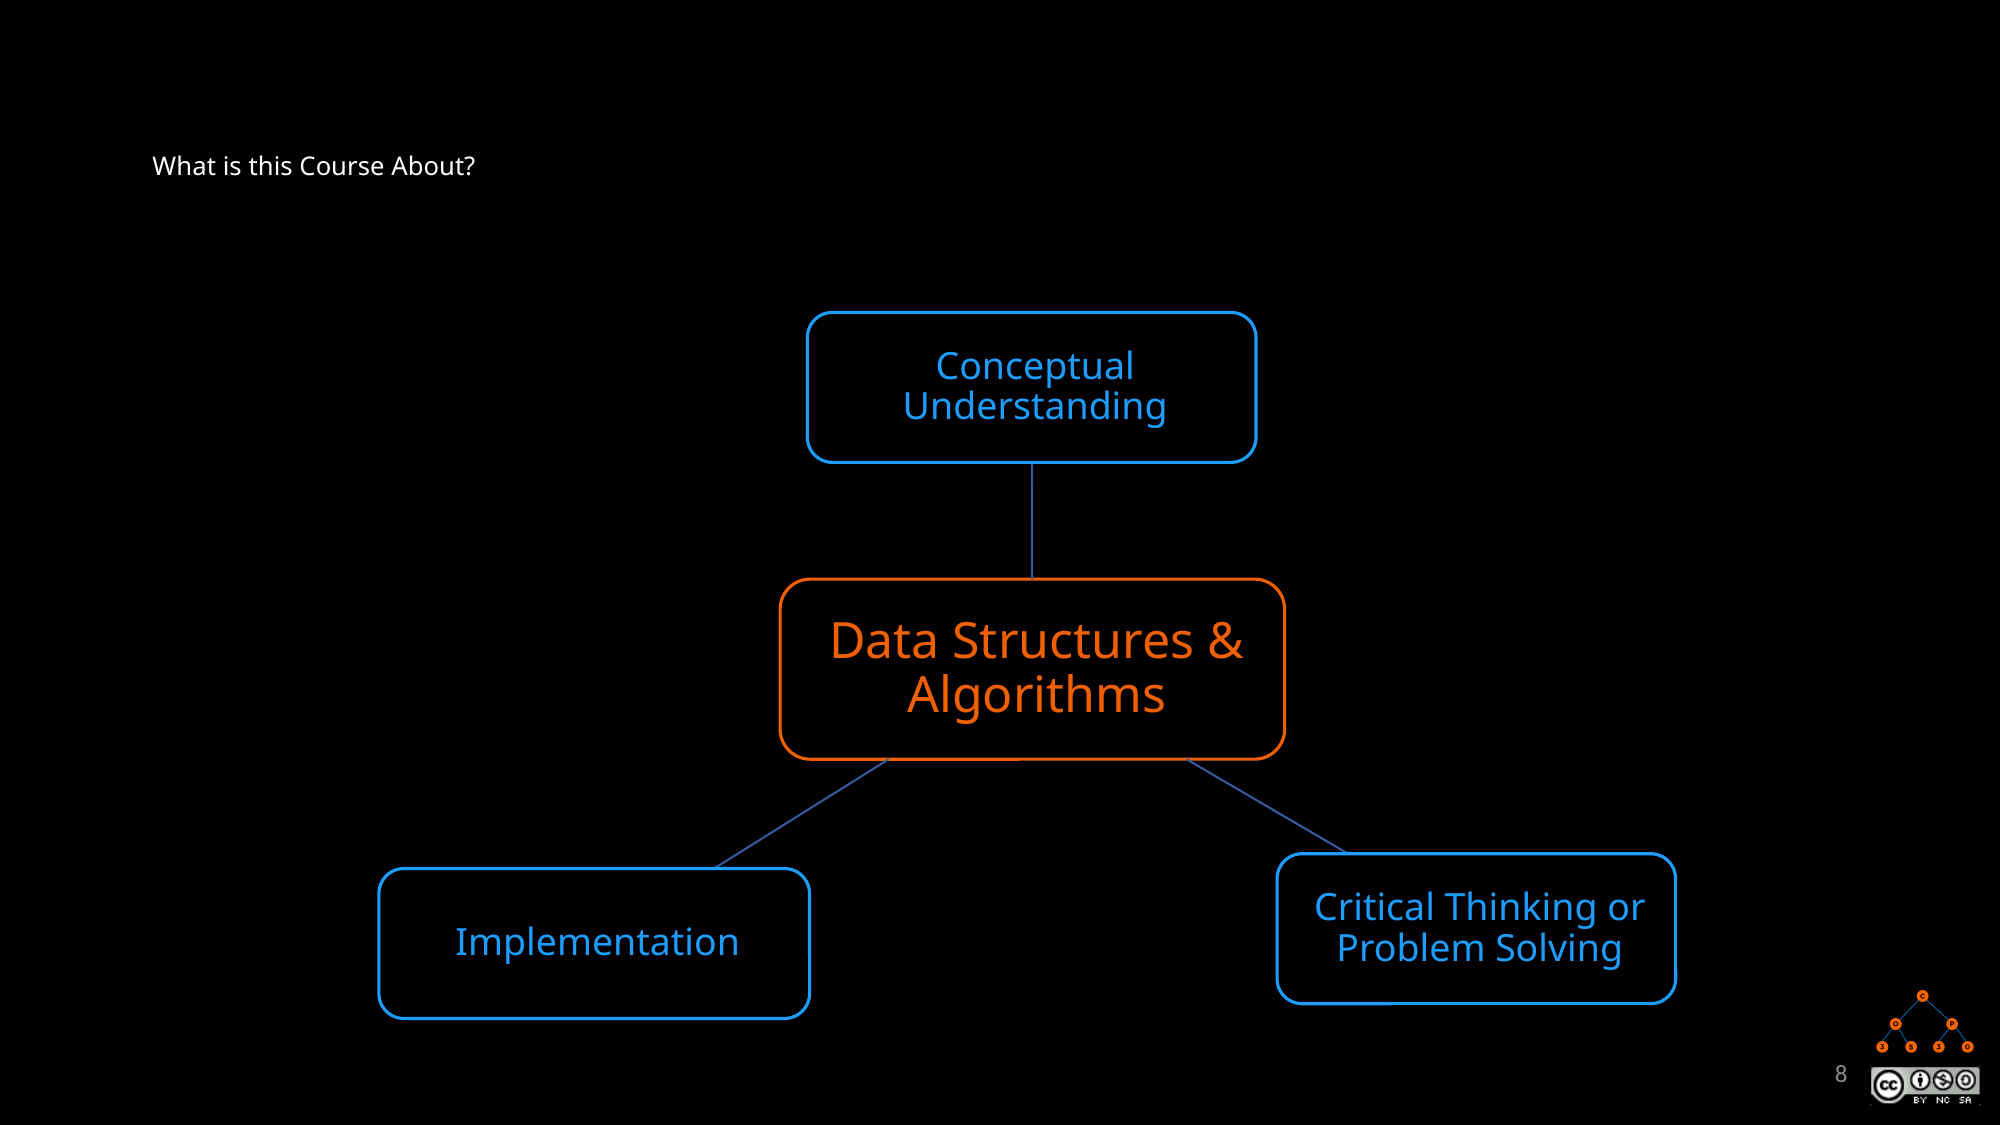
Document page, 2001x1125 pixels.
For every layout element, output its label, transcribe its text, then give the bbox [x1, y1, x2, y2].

slide_number 8 [1412, 1042, 1856, 1103]
title What is this Course About? [137, 59, 1863, 278]
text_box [1856, 982, 1995, 1106]
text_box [111, 277, 1691, 1066]
